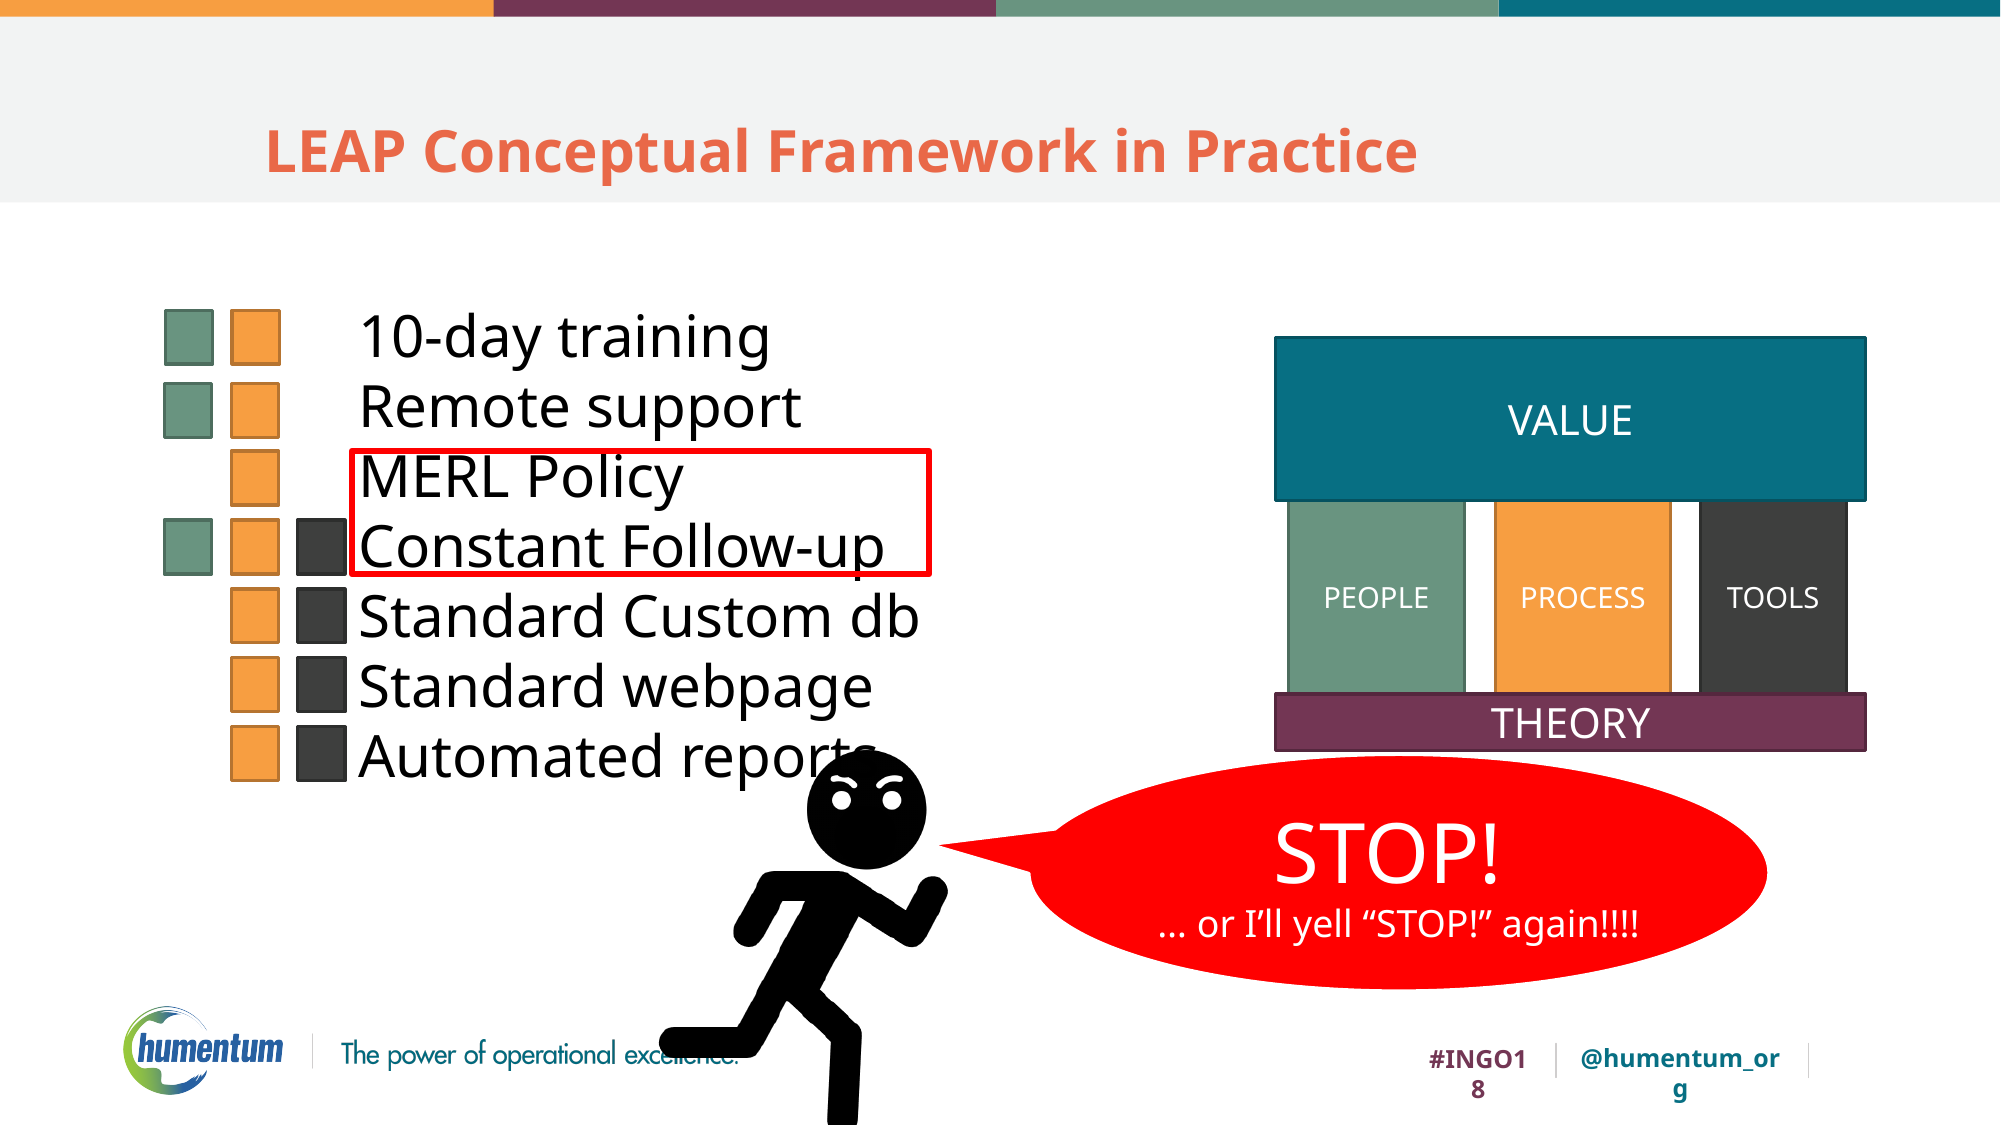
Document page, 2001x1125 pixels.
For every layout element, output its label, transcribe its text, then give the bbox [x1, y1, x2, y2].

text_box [619, 734, 1770, 1125]
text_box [163, 309, 346, 782]
text_box 10-day training Remote support MERL Policy Constant Follow-up Standard Custom db Standard webpage Automated reports [343, 292, 971, 797]
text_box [1275, 336, 1866, 751]
picture [123, 1006, 283, 1095]
text_box [352, 449, 931, 576]
title LEAP Conceptual Framework in Practice [249, 53, 1544, 257]
